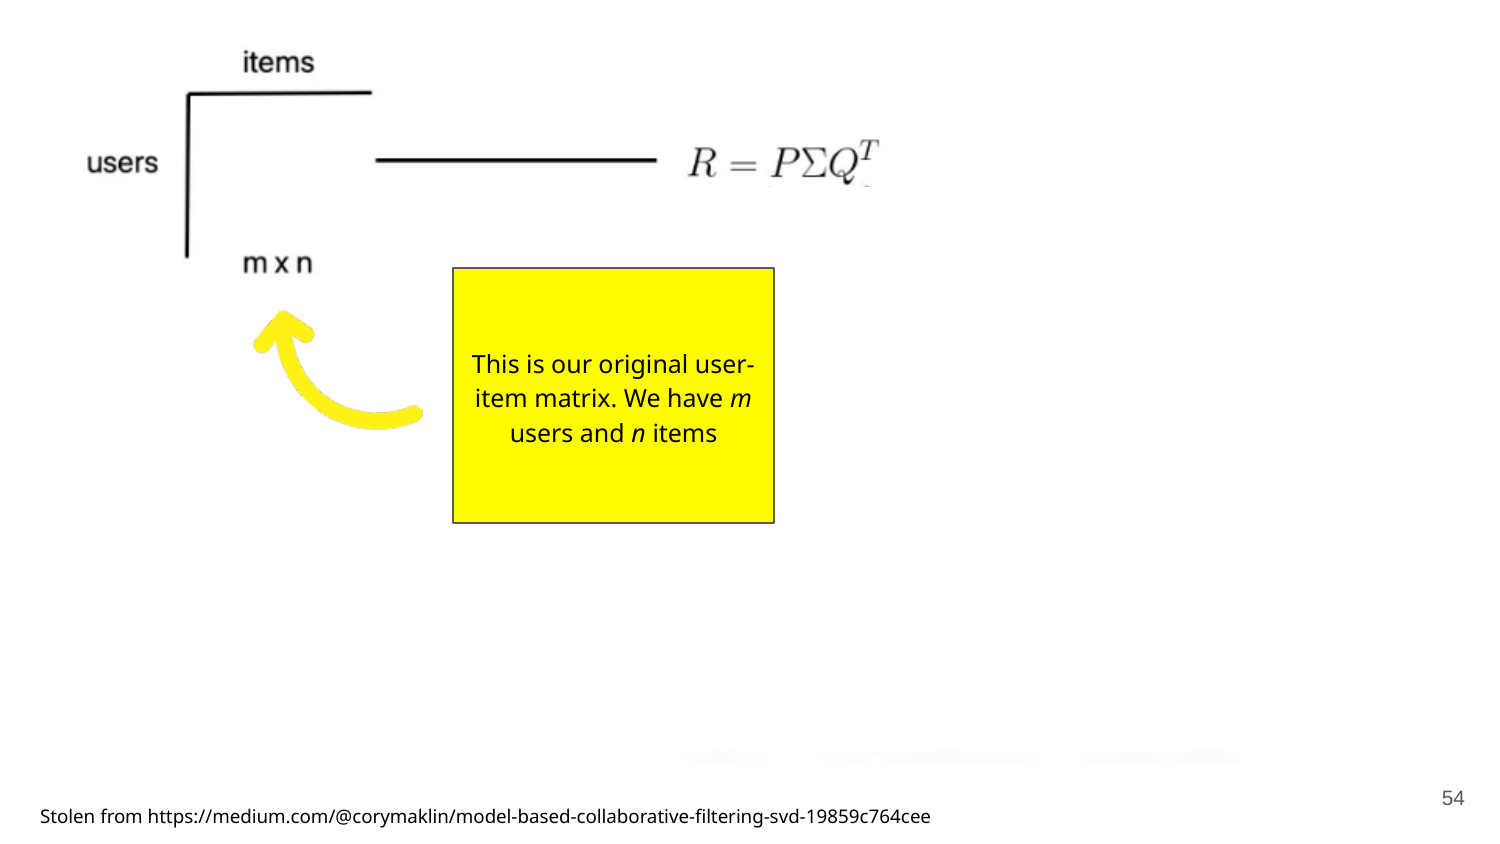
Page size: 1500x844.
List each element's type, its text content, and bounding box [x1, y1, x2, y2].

slide_number 54 [1389, 764, 1480, 830]
text_box Stolen from https://medium.com/@corymaklin/model-based-collaborative-filtering-svd-19859c764cee [25, 790, 1338, 830]
picture [79, 25, 1421, 766]
